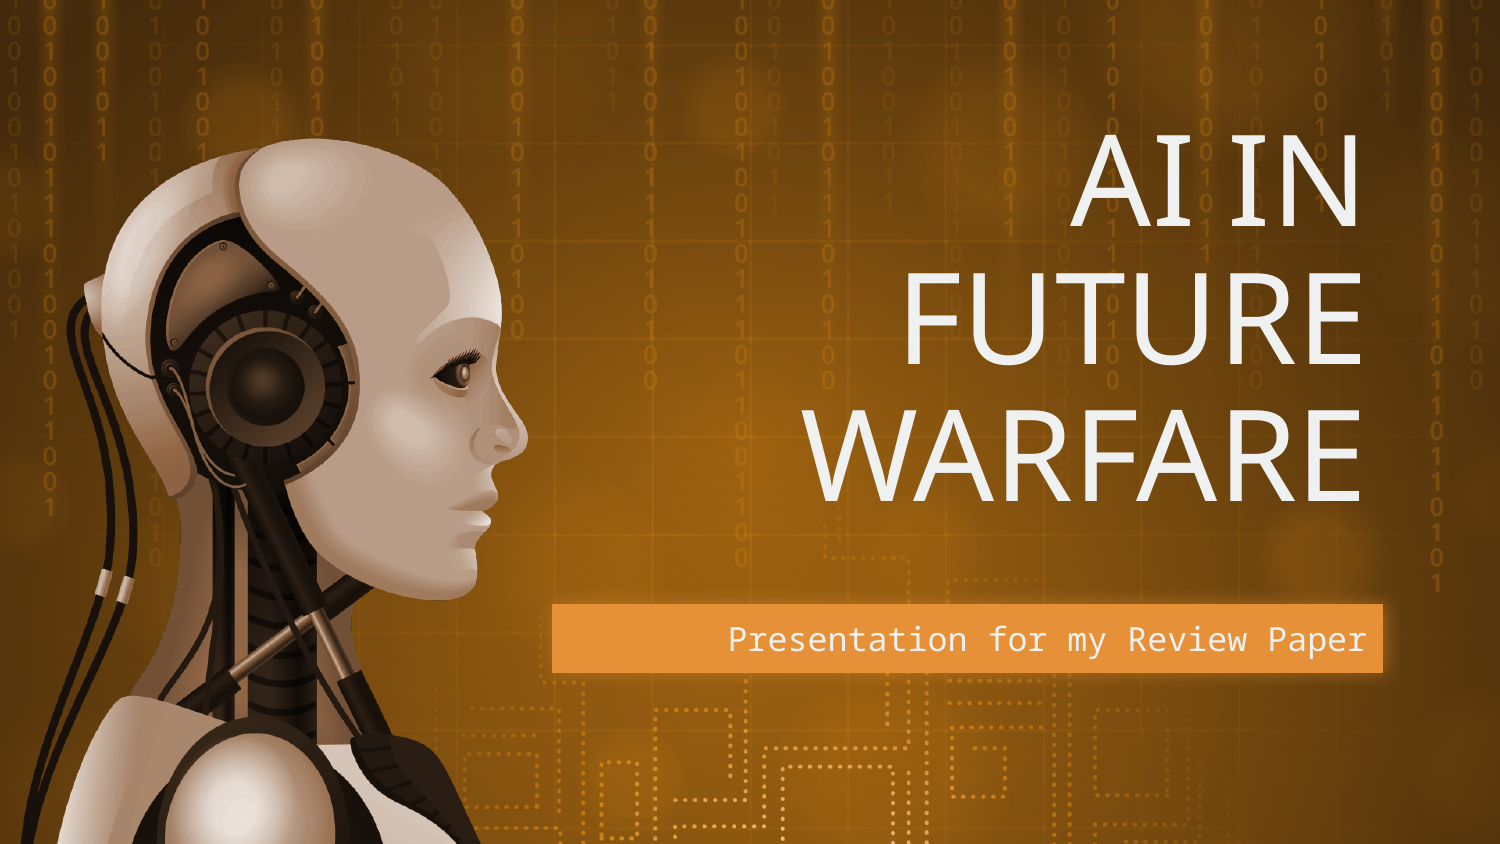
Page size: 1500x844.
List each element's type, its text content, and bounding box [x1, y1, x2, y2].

title AI IN FUTURE WARFARE [569, 186, 1383, 544]
picture [0, 11, 564, 844]
subtitle Presentation for my Review Paper [569, 604, 1383, 673]
